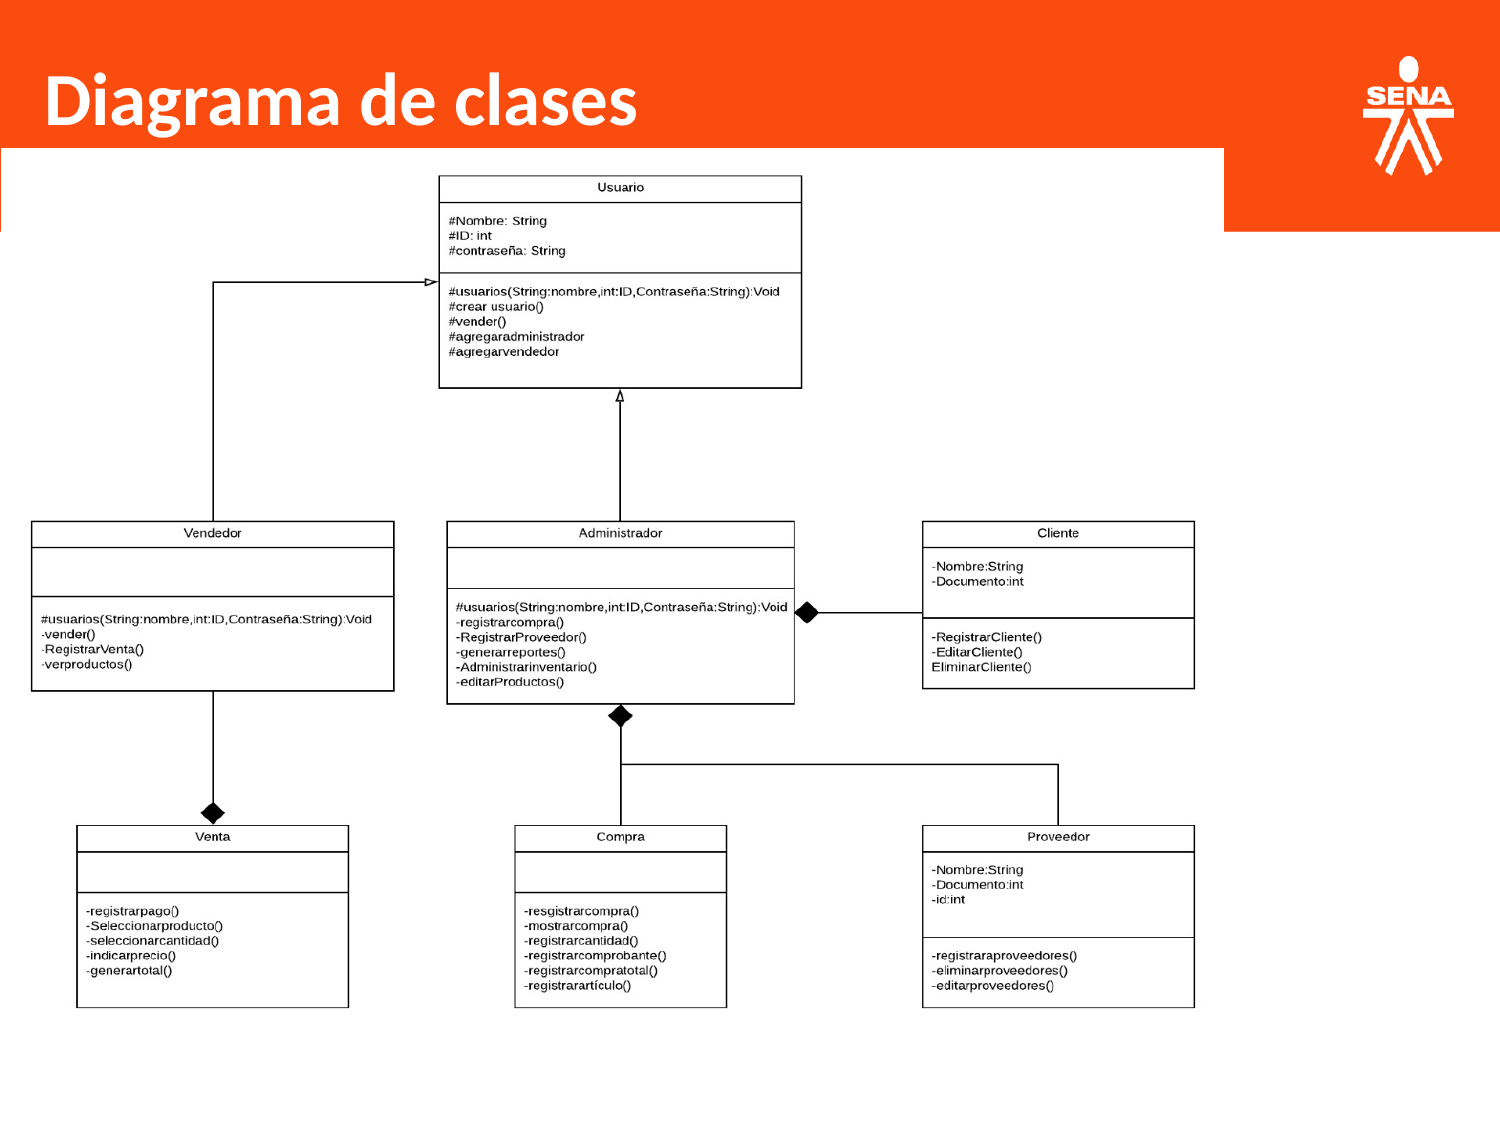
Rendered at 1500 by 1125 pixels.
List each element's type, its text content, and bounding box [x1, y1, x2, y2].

text_box Diagrama de clases [29, 42, 1143, 146]
picture [0, 0, 1500, 1125]
